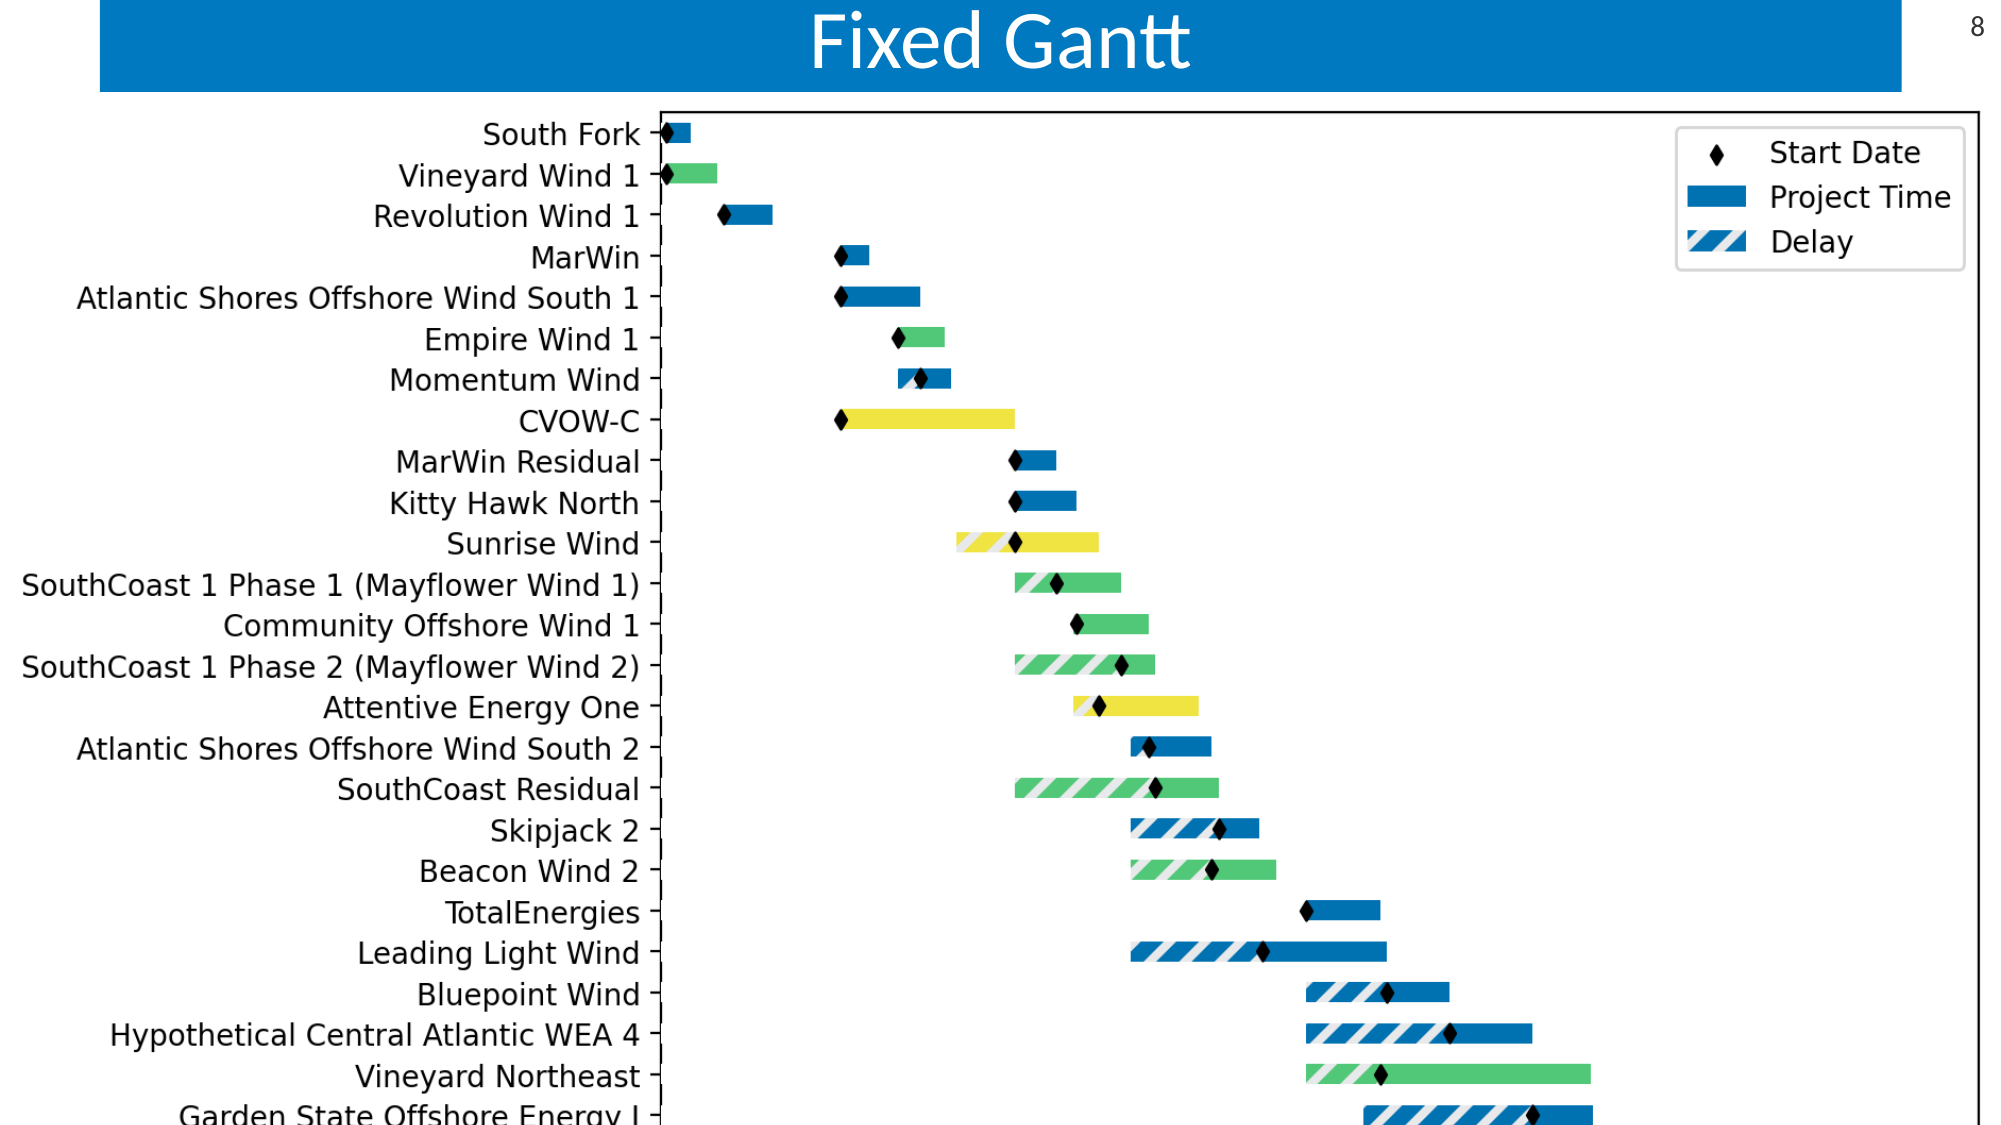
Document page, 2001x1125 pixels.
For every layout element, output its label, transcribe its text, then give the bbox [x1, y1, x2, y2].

picture [0, 92, 2000, 1125]
title Fixed Gantt [99, 0, 1902, 91]
